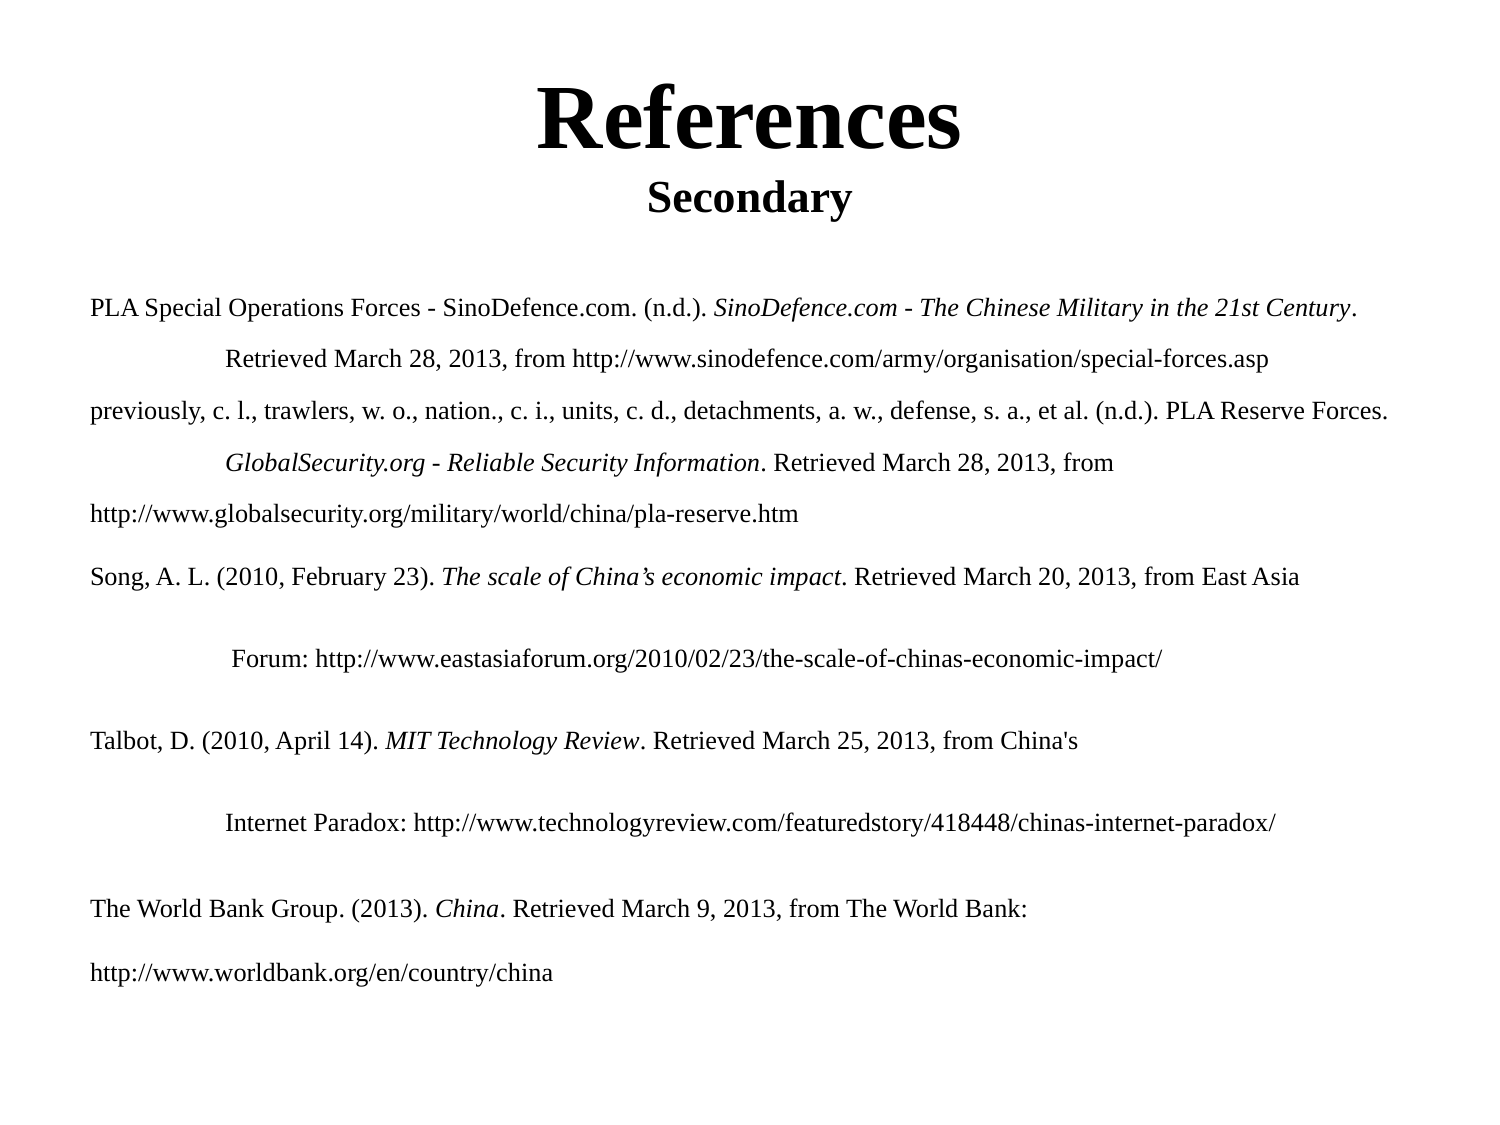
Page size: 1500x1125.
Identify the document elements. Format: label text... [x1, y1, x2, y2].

title References Secondary [75, 45, 1425, 233]
list PLA Special Operations Forces - SinoDefence.com. (n.d.). SinoDefence.com - The Chinese Military in the 21st Century. Retrieved March 28, 2013, from http://www.sinodefence.com/army/organisation/special-forces.asp previously, c. l., trawlers, w. o., nation., c. i., units, c. d., detachments, a. w., defense, s. a., et al. (n.d.). PLA Reserve Forces. GlobalSecurity.org - Reliable Security Information. Retrieved March 28, 2013, from http://www.globalsecurity.org/military/world/china/pla-reserve.htm Song, A. L. (2010, February 23). The scale of China’s economic impact. Retrieved March 20, 2013, from East Asia Forum: http://www.eastasiaforum.org/2010/02/23/the-scale-of-chinas-economic-impact/ Talbot, D. (2010, April 14). MIT Technology Review. Retrieved March 25, 2013, from China's Internet Paradox: http://www.technologyreview.com/featuredstory/418448/chinas-internet-paradox/ The World Bank Group. (2013). China. Retrieved March 9, 2013, from The World Bank: http://www.worldbank.org/en/country/china [75, 262, 1425, 1005]
